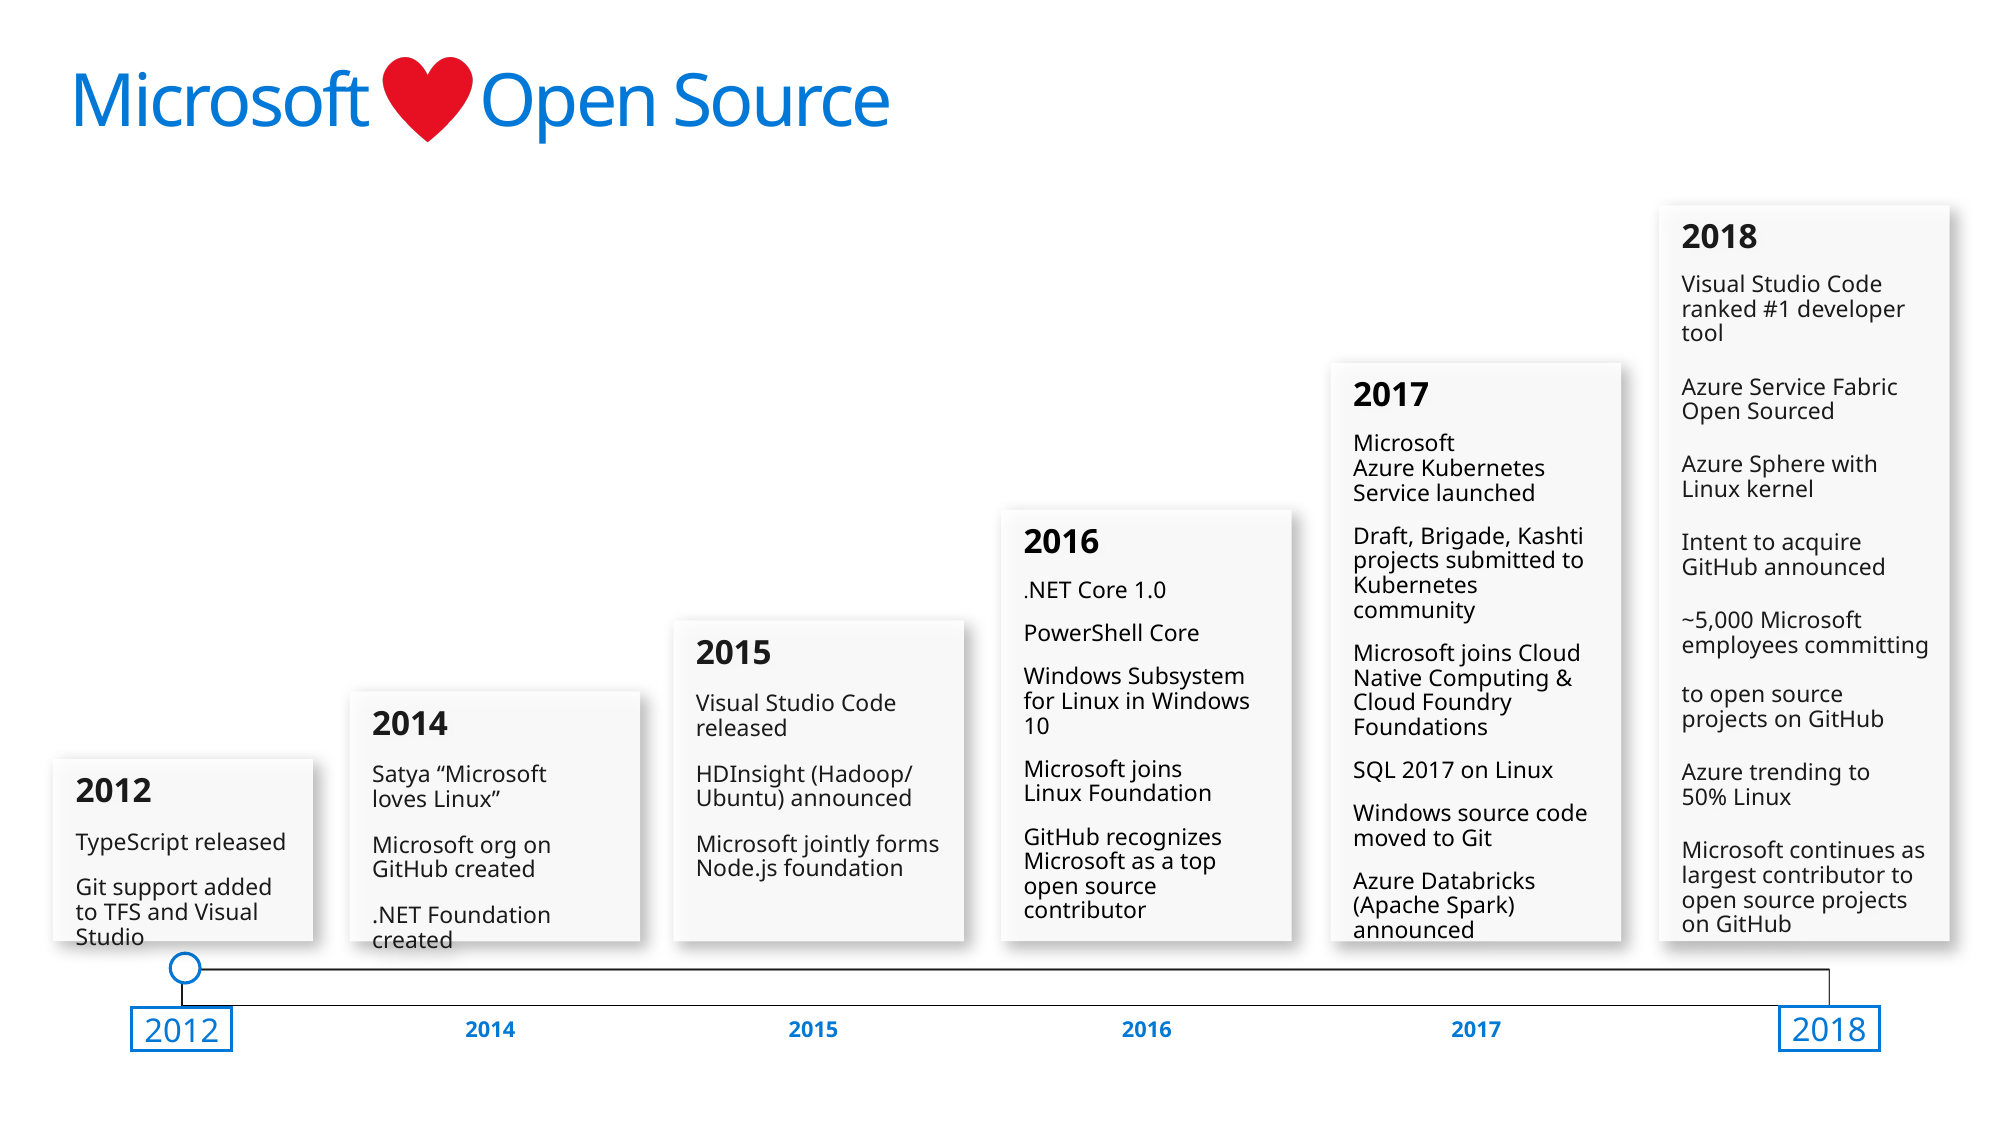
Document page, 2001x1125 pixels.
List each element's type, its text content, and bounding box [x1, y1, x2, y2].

title Microsoft Open Source [69, 36, 364, 161]
text_box 2017 [1448, 1019, 1504, 1039]
picture [181, 967, 1830, 1008]
text_box 2012 [131, 1007, 232, 1051]
text_box 2014 Satya “Microsoft loves Linux” Microsoft org on GitHub created .NET Foundation created [349, 691, 641, 942]
text_box 2018 Visual Studio Code ranked #1 developer tool Azure Service Fabric Open Sourced Azure Sphere with Linux kernel Intent to acquire GitHub announced ~5,000 Microsoft employees committing to open source projects on GitHub Azure trending to 50% Linux Microsoft continues as largest contributor to open source projects on GitHub [1659, 205, 1950, 942]
text_box [169, 960, 201, 984]
text_box 2015 Visual Studio Code released HDInsight (Hadoop/ Ubuntu) announced Microsoft jointly forms Node.js foundation [673, 620, 964, 942]
text_box 2016 .NET Core 1.0 PowerShell Core Windows Subsystem for Linux in Windows 10 Microsoft joins Linux Foundation GitHub recognizes Microsoft as a top open source contributor [1007, 509, 1292, 942]
text_box 2016 [1120, 1020, 1174, 1039]
text_box 2017 Microsoft Azure Kubernetes Service launched Draft, Brigade, Kashti projects submitted to Kubernetes community Microsoft joins Cloud Native Computing & Cloud Foundry Foundations SQL 2017 on Linux Windows source code moved to Git Azure Databricks (Apache Spark) announced [1330, 362, 1622, 942]
text_box 2014 [463, 1021, 518, 1038]
text_box 2015 [786, 1021, 841, 1038]
picture [364, 36, 491, 163]
text_box 2018 [1779, 1006, 1880, 1051]
text_box 2012 TypeScript released Git support added to TFS and Visual Studio [53, 758, 313, 942]
title Microsoft Open Source [491, 36, 1930, 161]
